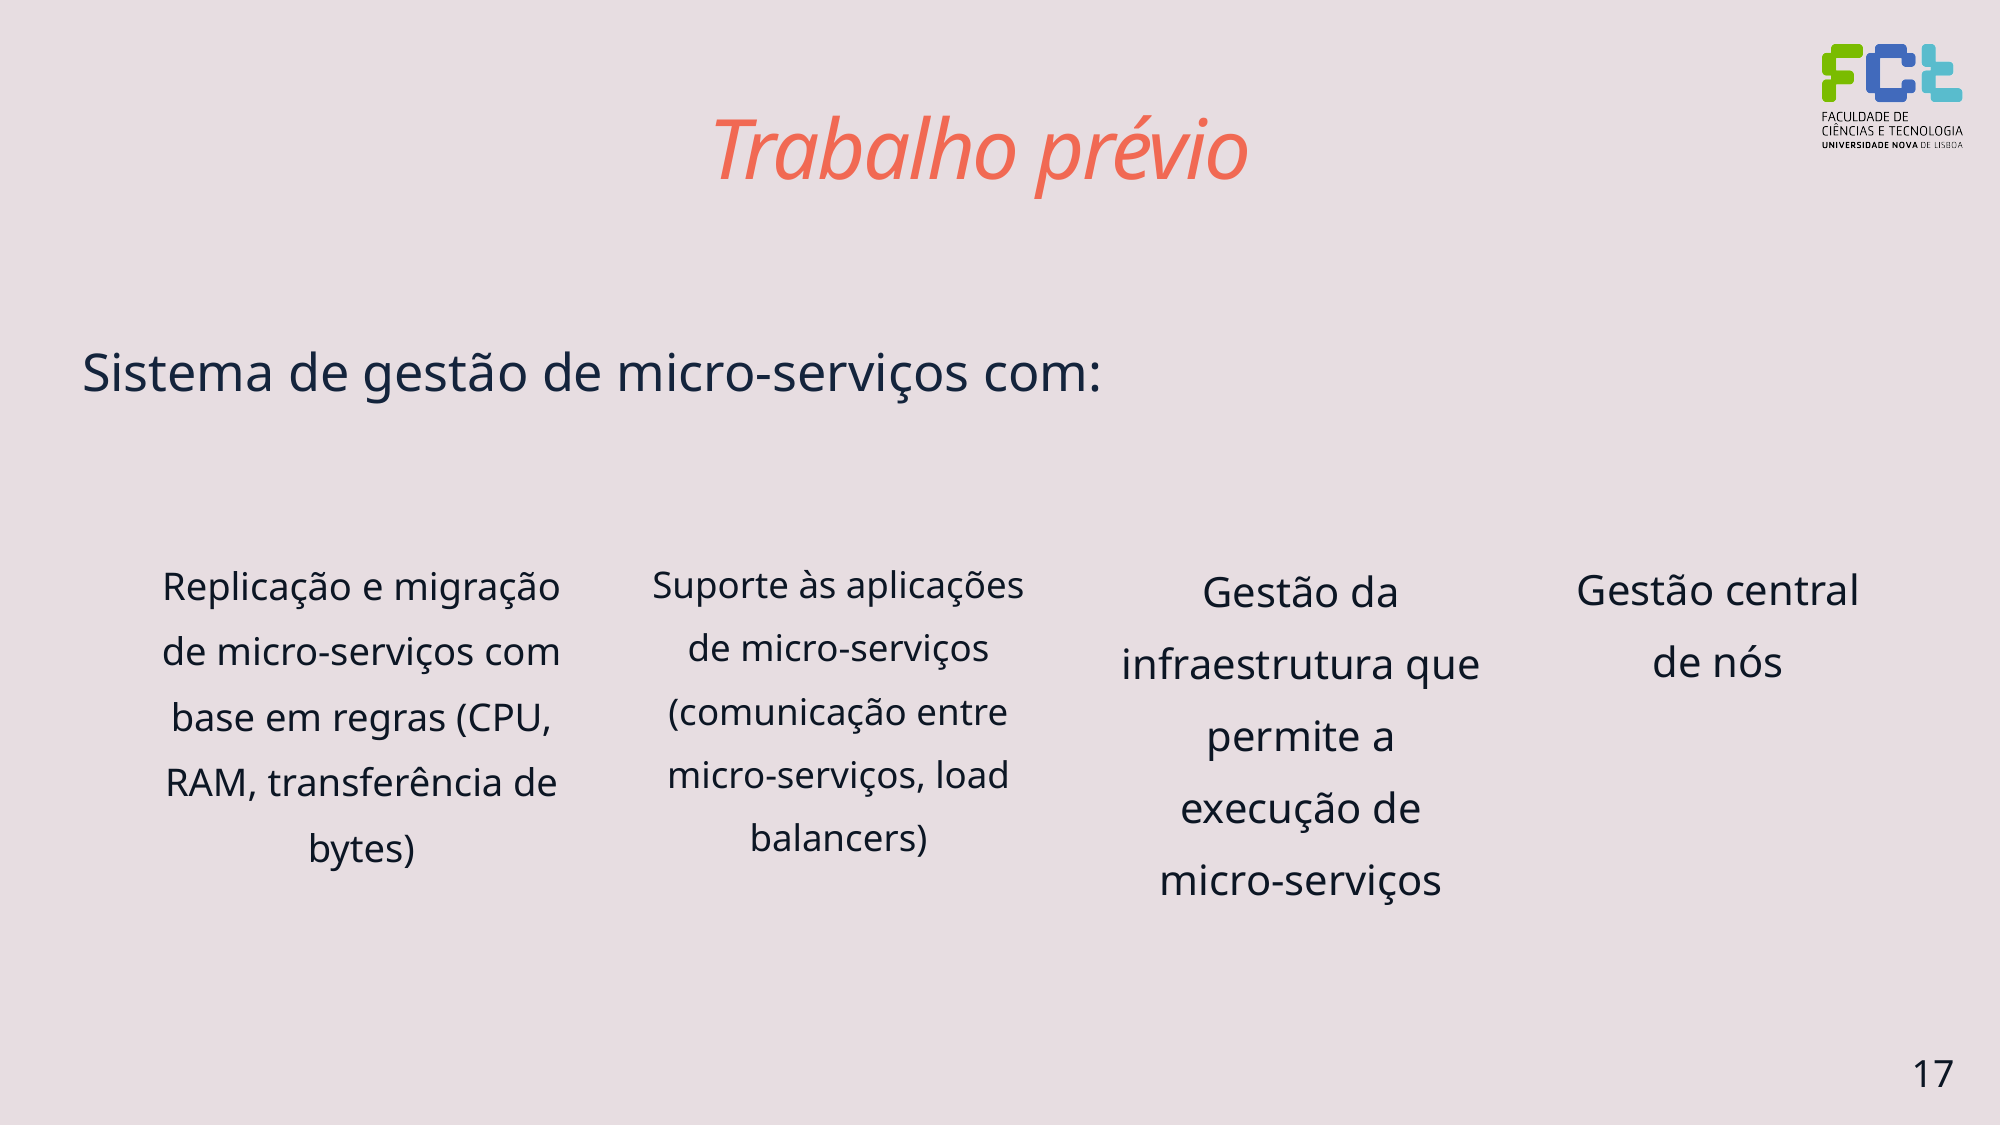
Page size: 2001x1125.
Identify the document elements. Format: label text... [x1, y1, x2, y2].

slide_number 17 [1822, 1037, 1970, 1113]
text_box Gestão da infraestrutura que permite a execução de micro-serviços [1098, 535, 1504, 930]
text_box Sistema de gestão de micro-serviços com: [67, 331, 1118, 409]
title Trabalho prévio [64, 102, 1897, 207]
list Gestão central de nós [1560, 534, 1876, 928]
list Replicação e migração de micro-serviços com base em regras (CPU, RAM, transferência de bytes) [143, 534, 579, 928]
picture [1821, 43, 1964, 150]
list Suporte às aplicações de micro-serviços (comunicação entre micro-serviços, load balancers) [635, 534, 1041, 928]
